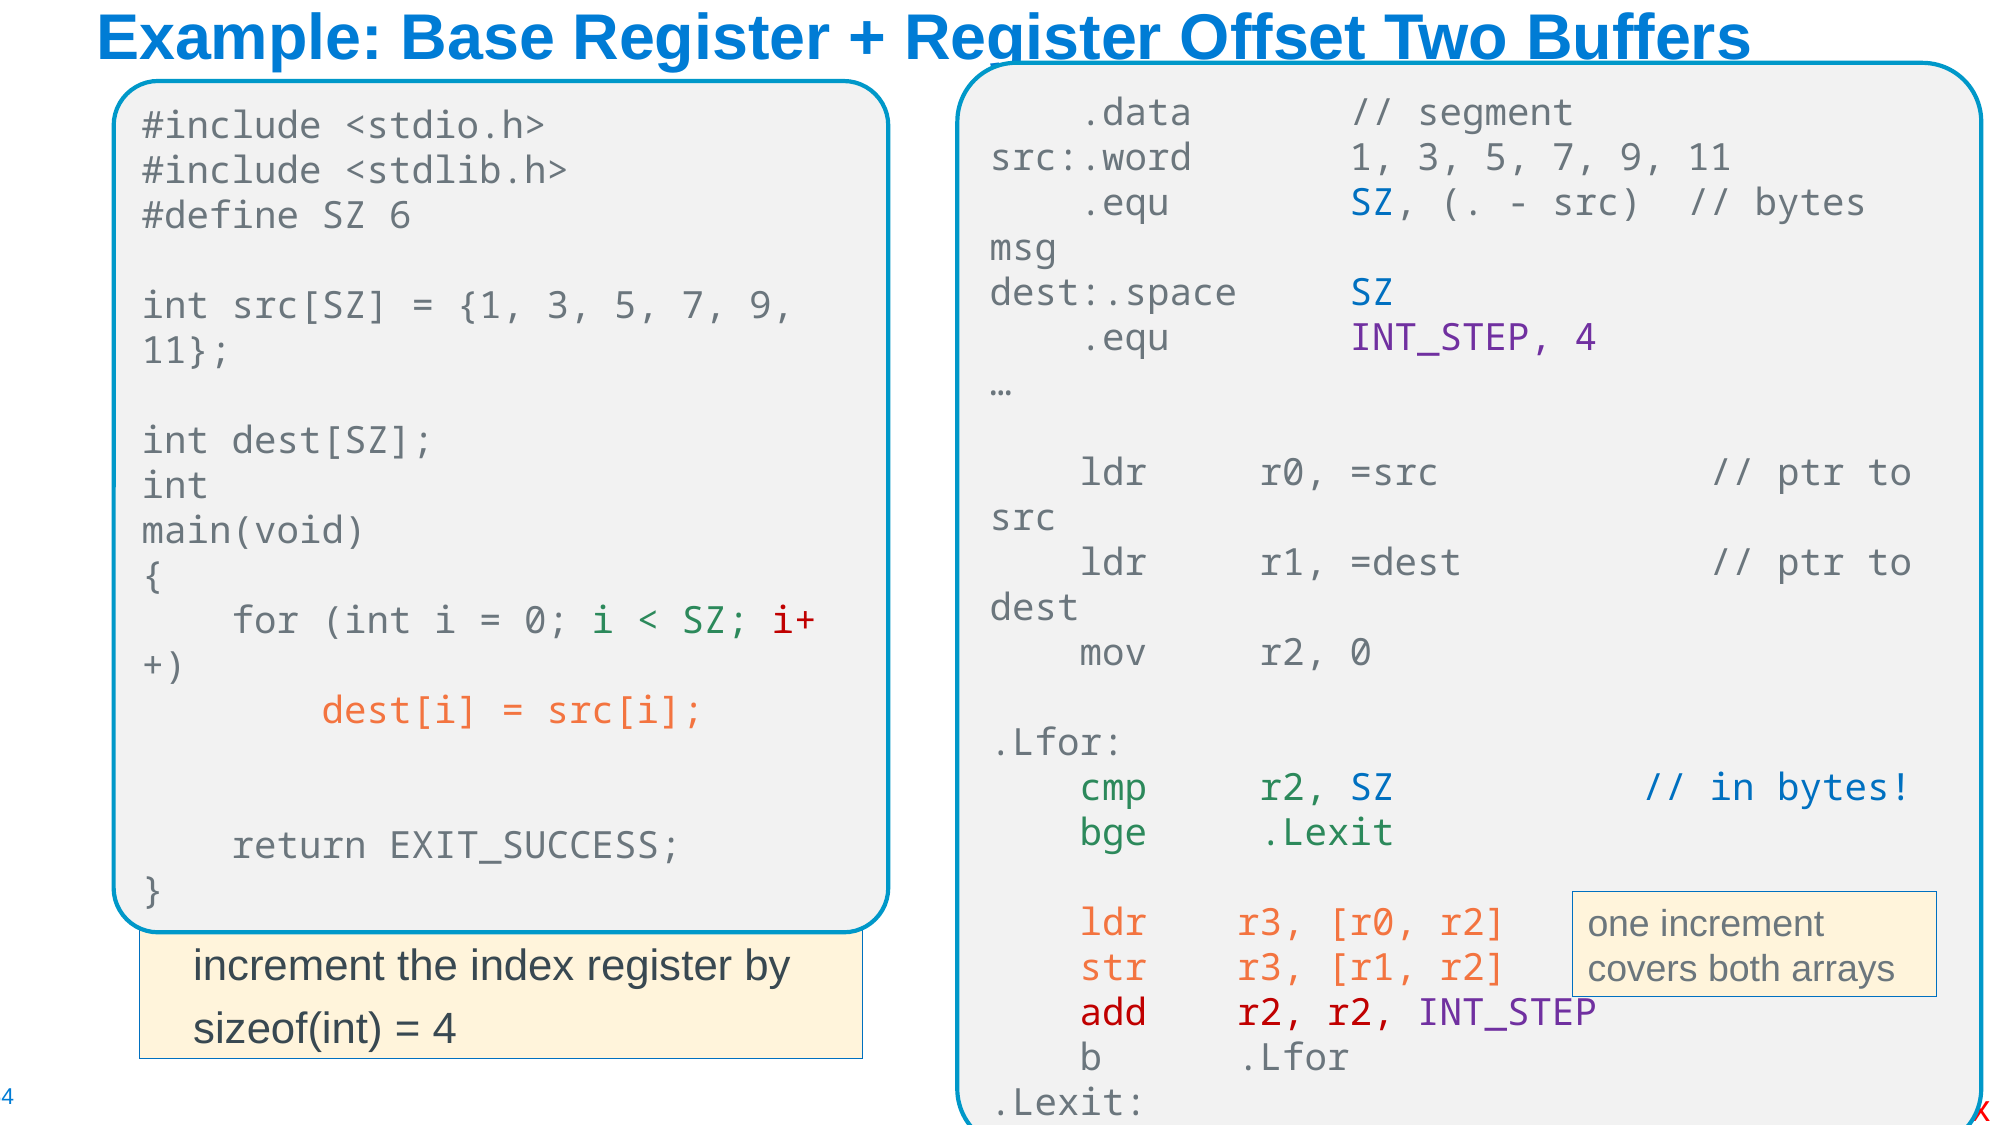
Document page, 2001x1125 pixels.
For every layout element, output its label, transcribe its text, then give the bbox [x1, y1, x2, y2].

text_box x [1970, 1076, 2000, 1125]
text_box #include <stdio.h> #include <stdlib.h> #define SZ 6 int src[SZ] = {1, 3, 5, 7, 9, 11}; int dest[SZ]; int main(void) { for (int i = 0; i < SZ; i++) dest[i] = src[i]; return EXIT_SUCCESS; } [113, 80, 889, 933]
text_box one increment covers both arrays [1572, 891, 1937, 997]
title Example: Base Register + Register Offset Two Buffers [81, 13, 1807, 81]
list Make sure to index by bytes and increment the index register by sizeof(int) = 4 [139, 929, 863, 1059]
text_box .data // segment src:.word 1, 3, 5, 7, 9, 11 .equ SZ, (. - src) // bytes msg dest:.space SZ .equ INT_STEP, 4 … ldr r0, =src // ptr to src ldr r1, =dest // ptr to dest mov r2, 0 .Lfor: cmp r2, SZ // in bytes! bge .Lexit ldr r3, [r0, r2] str r3, [r1, r2] add r2, r2, INT_STEP b .Lfor .Lexit: [957, 62, 1982, 1125]
